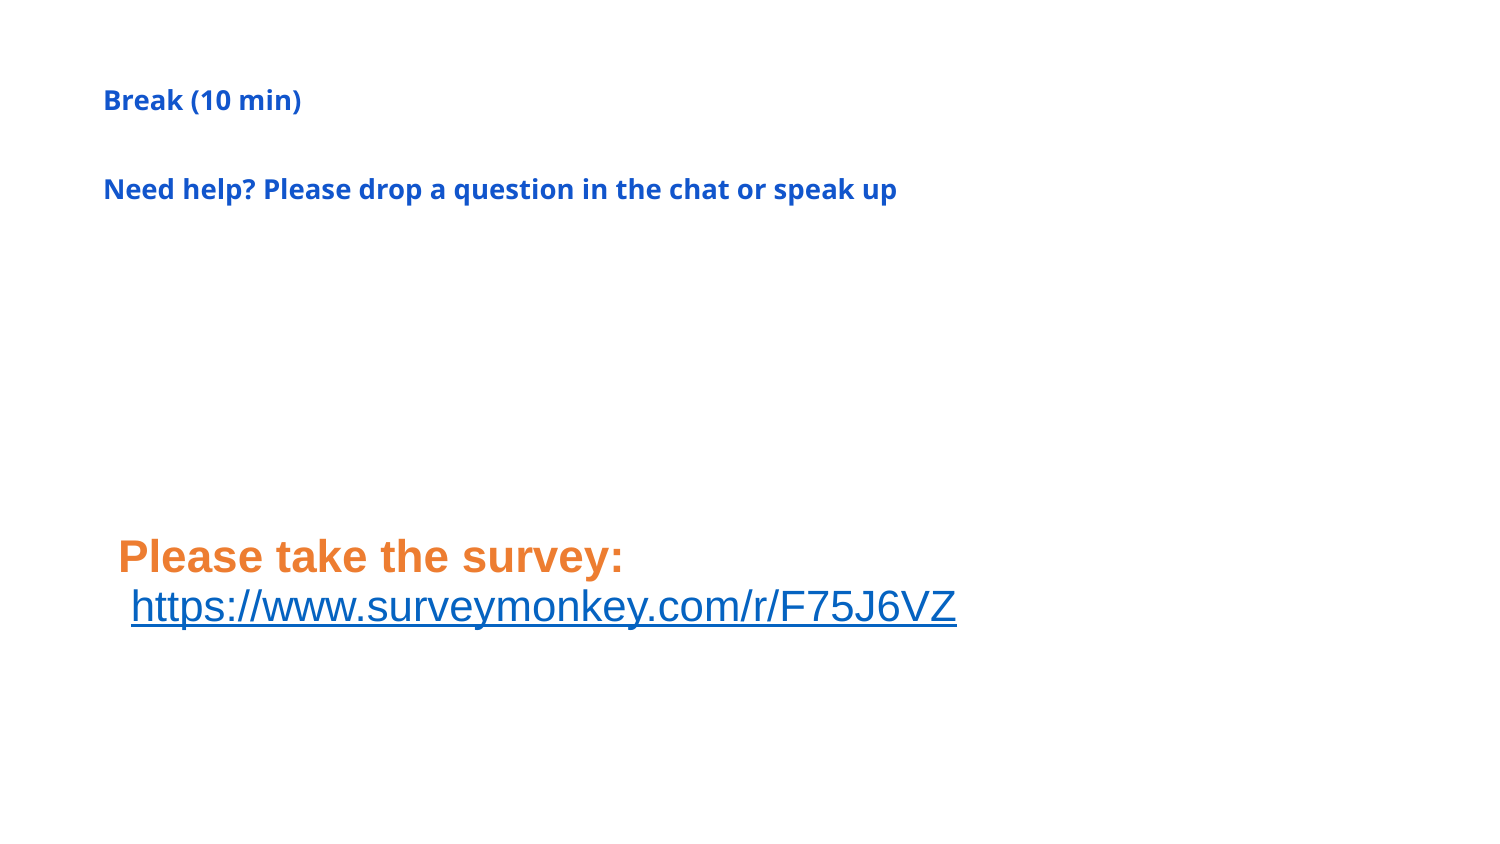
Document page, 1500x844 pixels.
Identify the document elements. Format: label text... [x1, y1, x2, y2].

text_box Please take the survey: https://www.surveymonkey.com/r/F75J6VZ [103, 518, 1397, 695]
title Break (10 min) Need help? Please drop a question in the chat or speak up [103, 87, 1397, 208]
